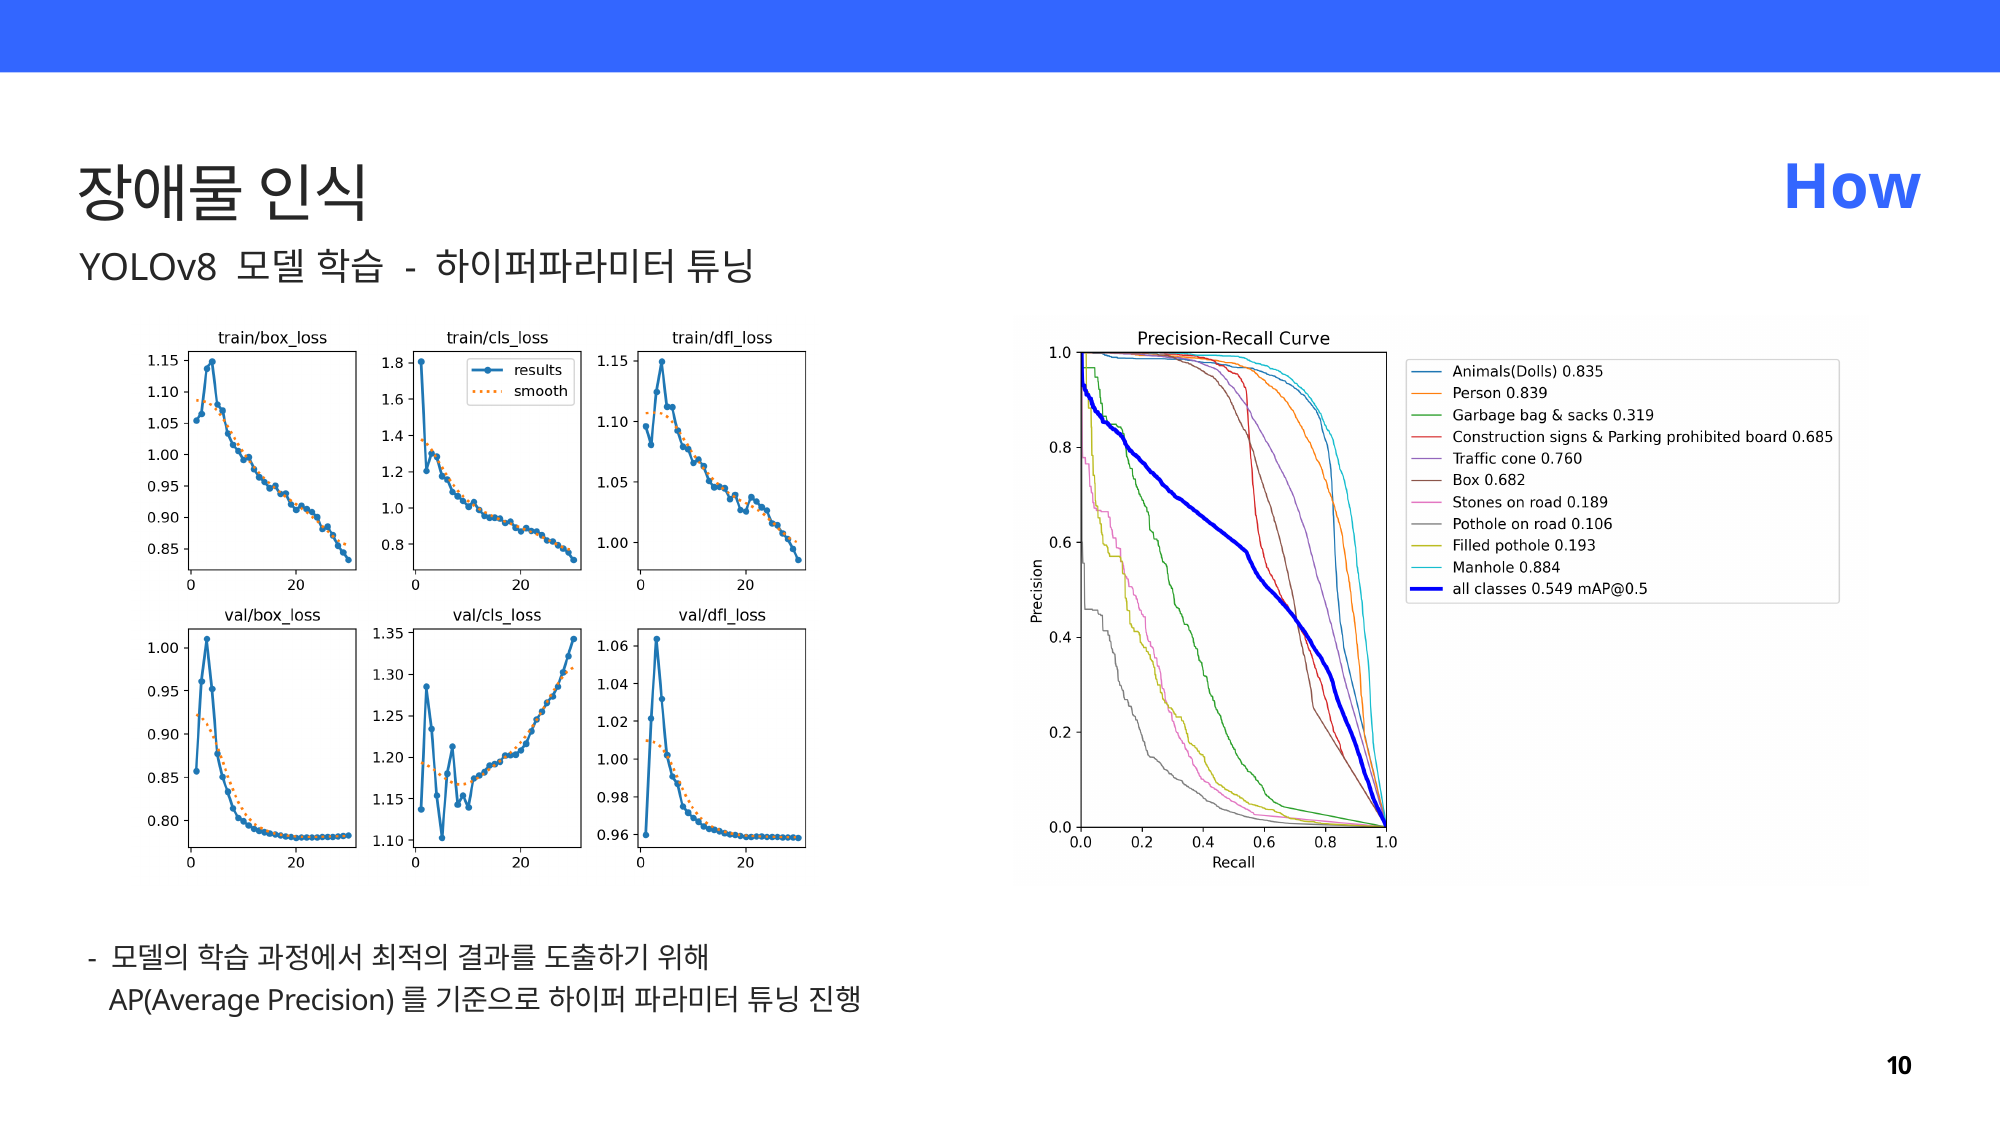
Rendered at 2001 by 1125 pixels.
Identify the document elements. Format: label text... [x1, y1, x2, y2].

text_box YOLOv8 모델 학습 - 하이퍼파라미터 튜닝 [64, 226, 408, 347]
text_box - 모델의 학습 과정에서 최적의 결과를 도출하기 위해 AP(Average Precision)를 기준으로 하이퍼 파라미터 튜닝 진행 [72, 925, 416, 1046]
text_box 장애물 인식 [61, 139, 771, 235]
text_box How [1386, 124, 1937, 235]
text_box 10 [1514, 1019, 1927, 1107]
picture [1013, 315, 1869, 886]
picture [131, 315, 819, 886]
